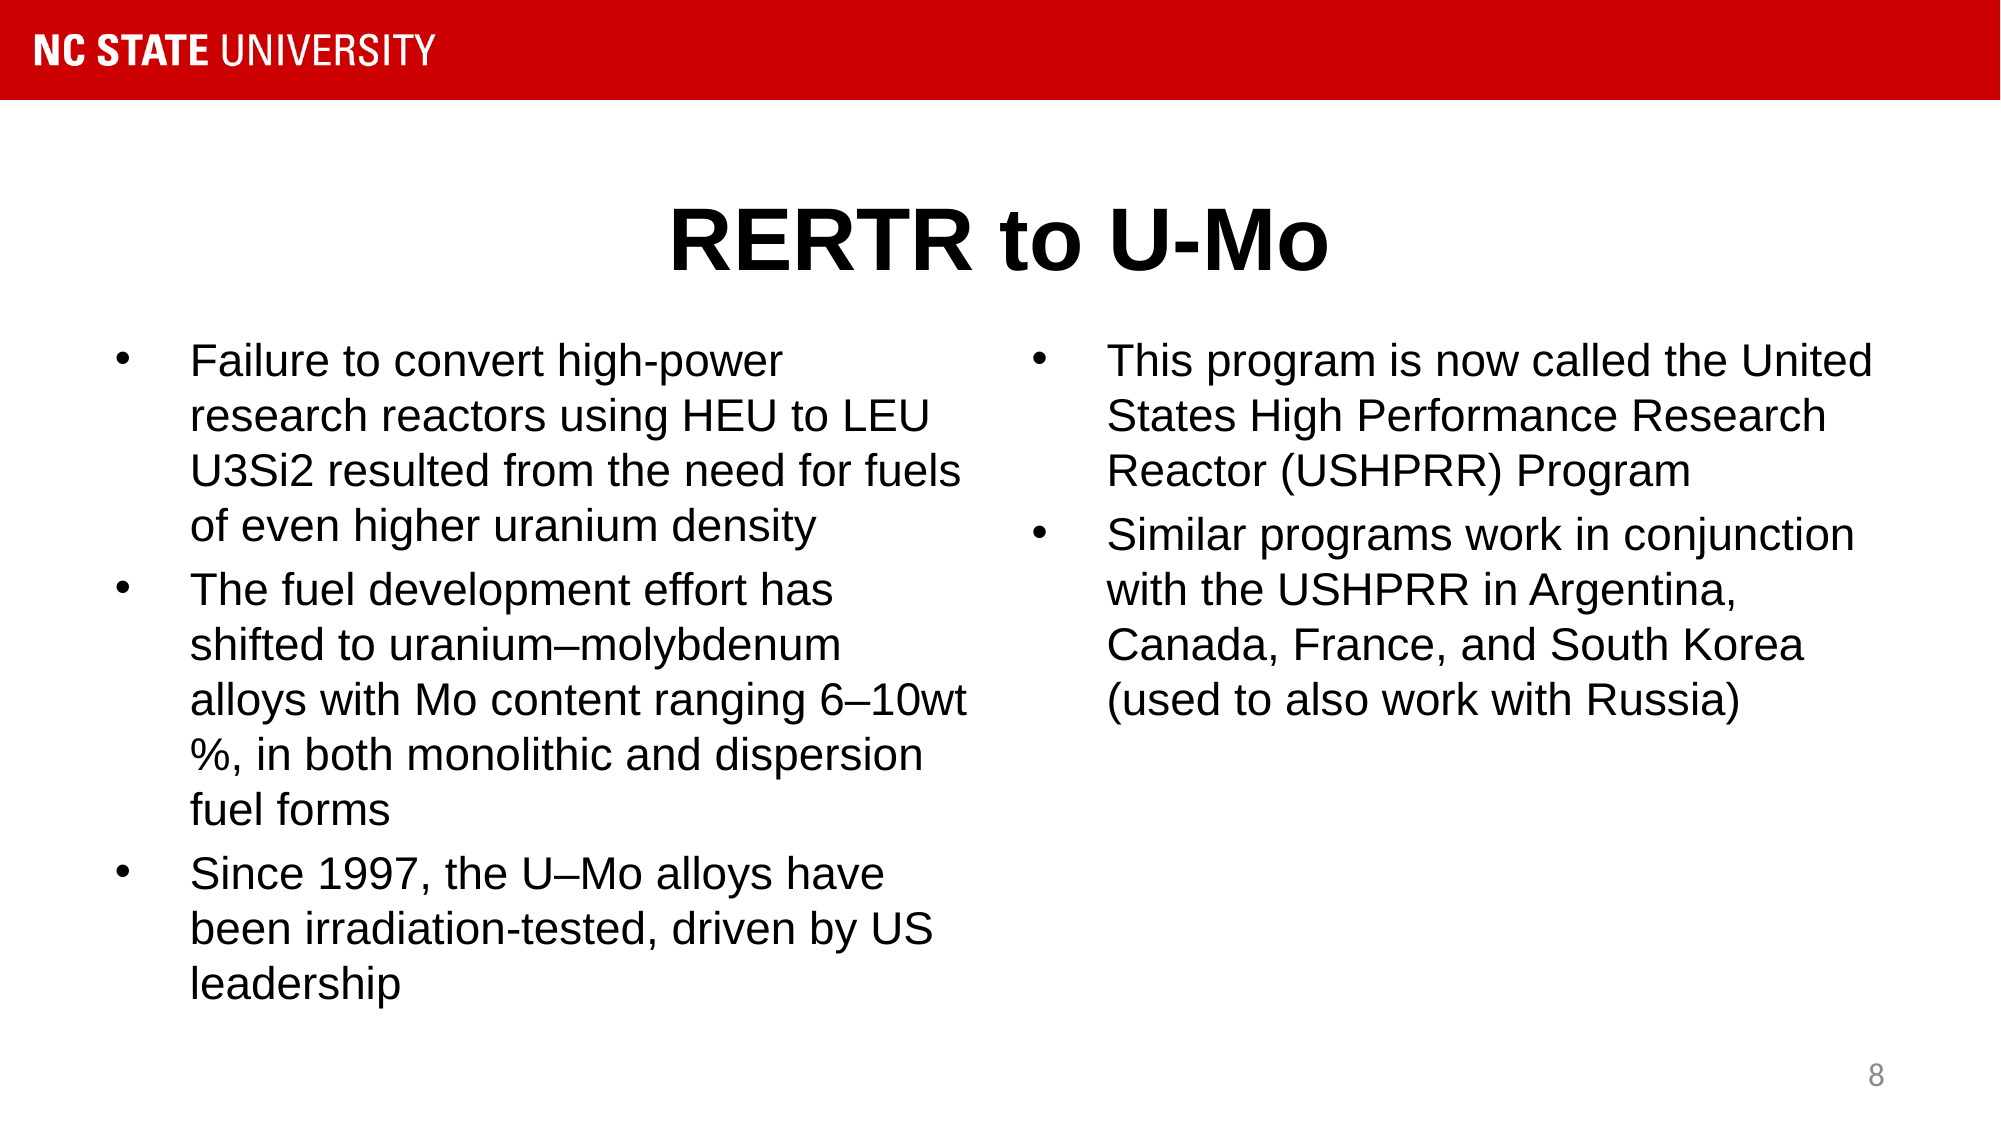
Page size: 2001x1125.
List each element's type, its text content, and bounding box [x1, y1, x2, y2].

list Failure to convert high-power research reactors using HEU to LEU U3Si2 resulted from the need for fuels of even higher uranium density The fuel development effort has shifted to uranium–molybdenum alloys with Mo content ranging 6–10wt%, in both monolithic and dispersion fuel forms Since 1997, the U–Mo alloys have been irradiation-tested, driven by US leadership [99, 322, 984, 1005]
list This program is now called the United States High Performance Research Reactor (USHPRR) Program Similar programs work in conjunction with the USHPRR in Argentina, Canada, France, and South Korea (used to also work with Russia) [1016, 322, 1900, 1005]
picture [0, 0, 2001, 100]
title RERTR to U-Mo [99, 147, 1900, 323]
slide_number 8 [1433, 1042, 1900, 1103]
